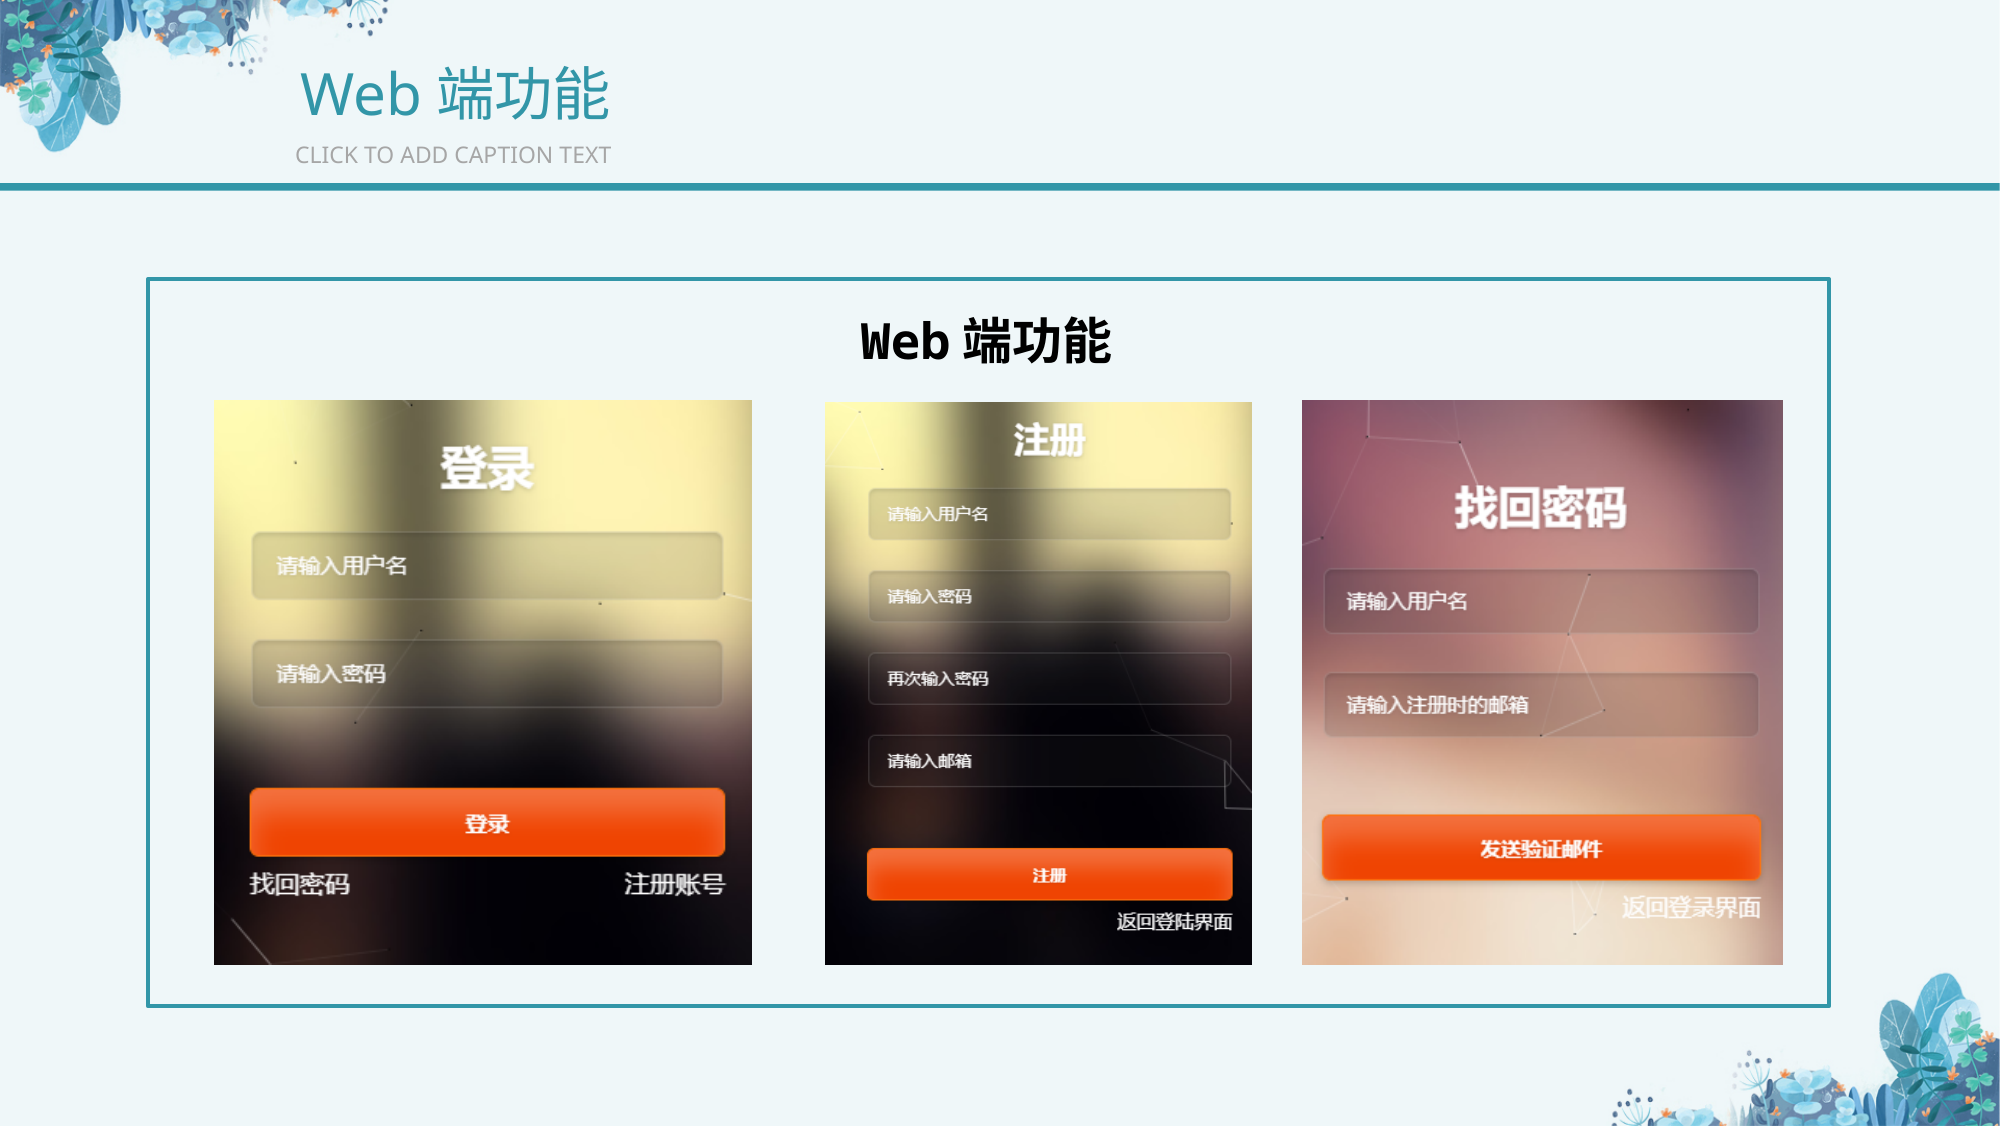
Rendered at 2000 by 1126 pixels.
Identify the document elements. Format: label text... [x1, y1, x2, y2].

picture [0, 0, 2000, 56]
picture [0, 191, 2000, 1126]
text_box Web端功能 [845, 302, 1128, 378]
text_box [146, 277, 1831, 1008]
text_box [0, 56, 2000, 191]
